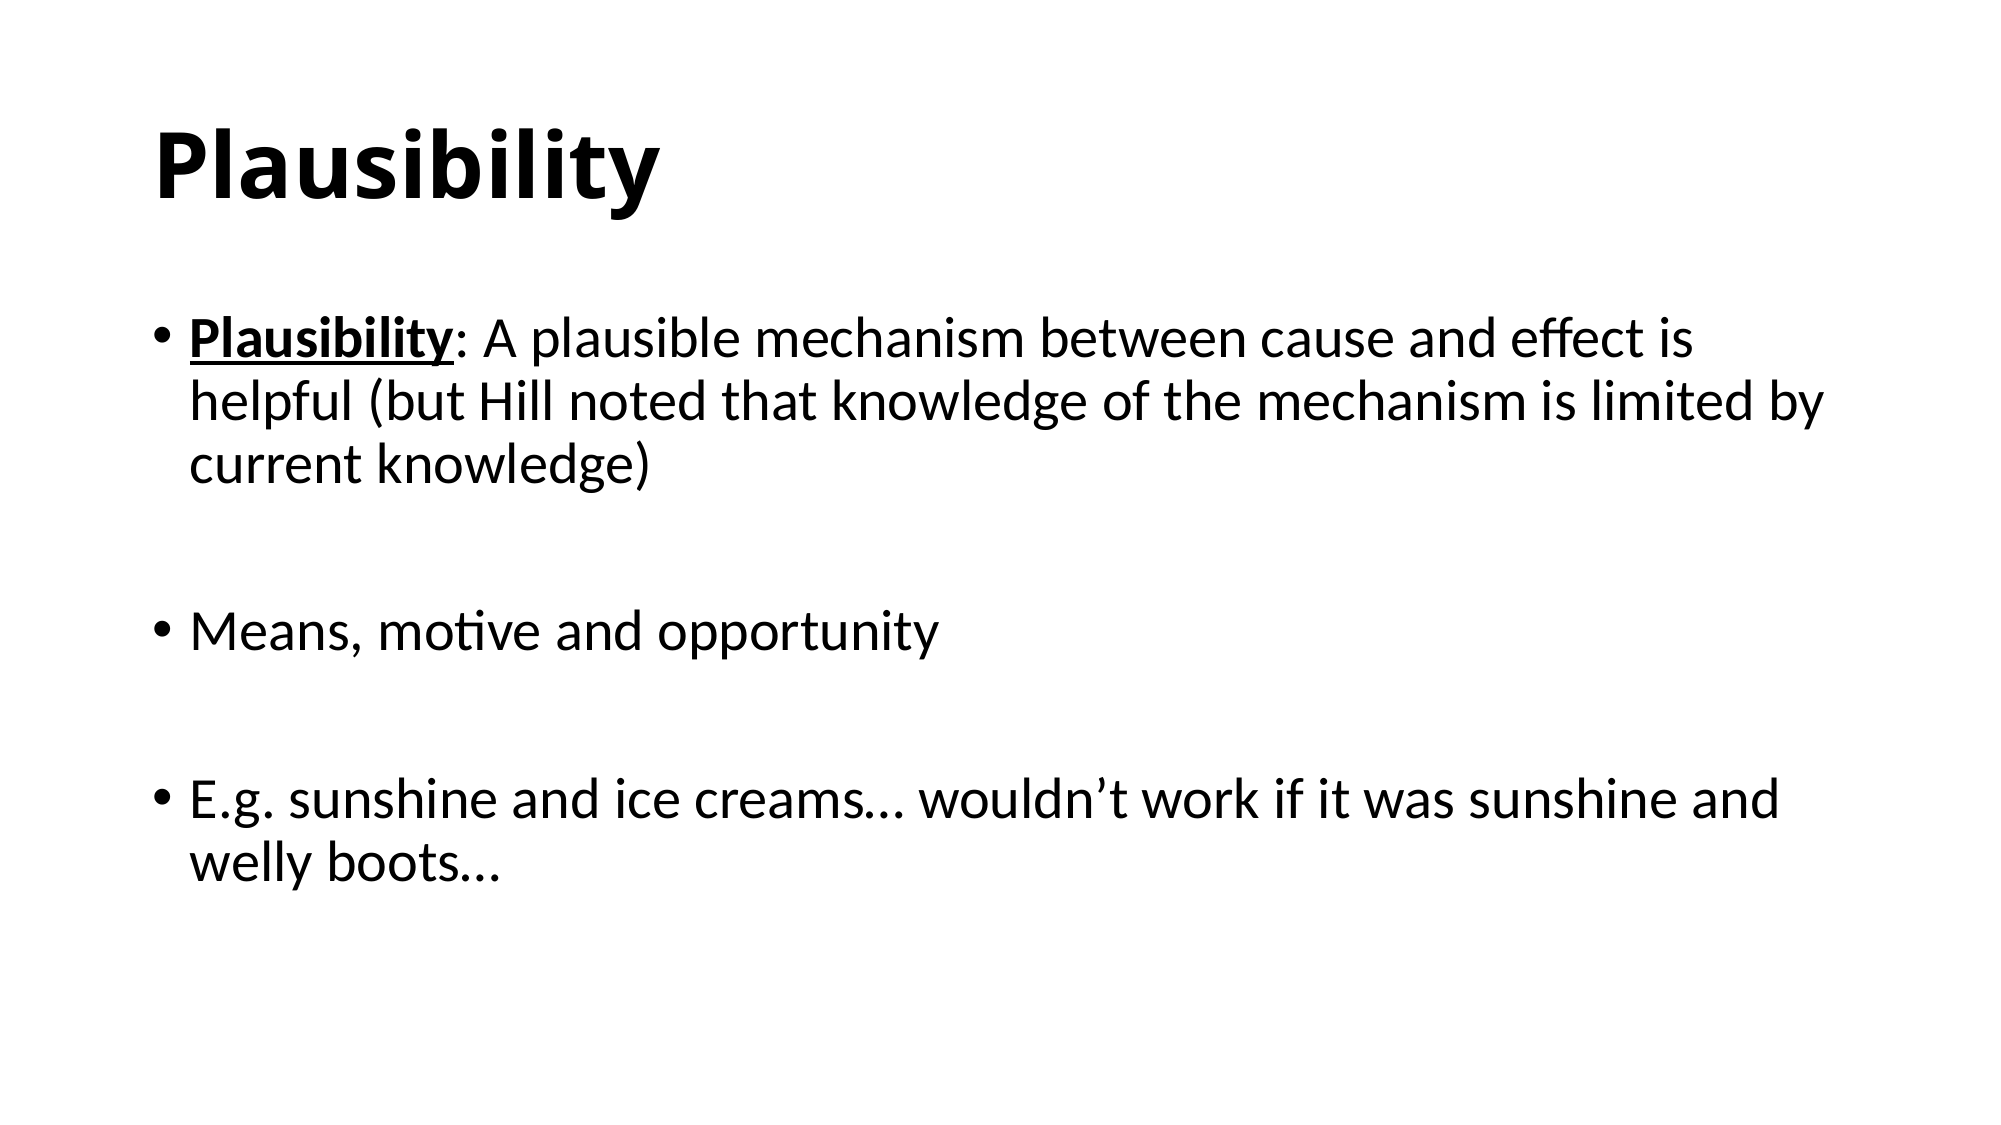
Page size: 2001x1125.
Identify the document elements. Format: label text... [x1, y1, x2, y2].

list Plausibility: A plausible mechanism between cause and effect is helpful (but Hill noted that knowledge of the mechanism is limited by current knowledge) Means, motive and opportunity E.g. sunshine and ice creams… wouldn’t work if it was sunshine and welly boots… [137, 299, 1863, 1014]
title Plausibility [137, 59, 1863, 278]
